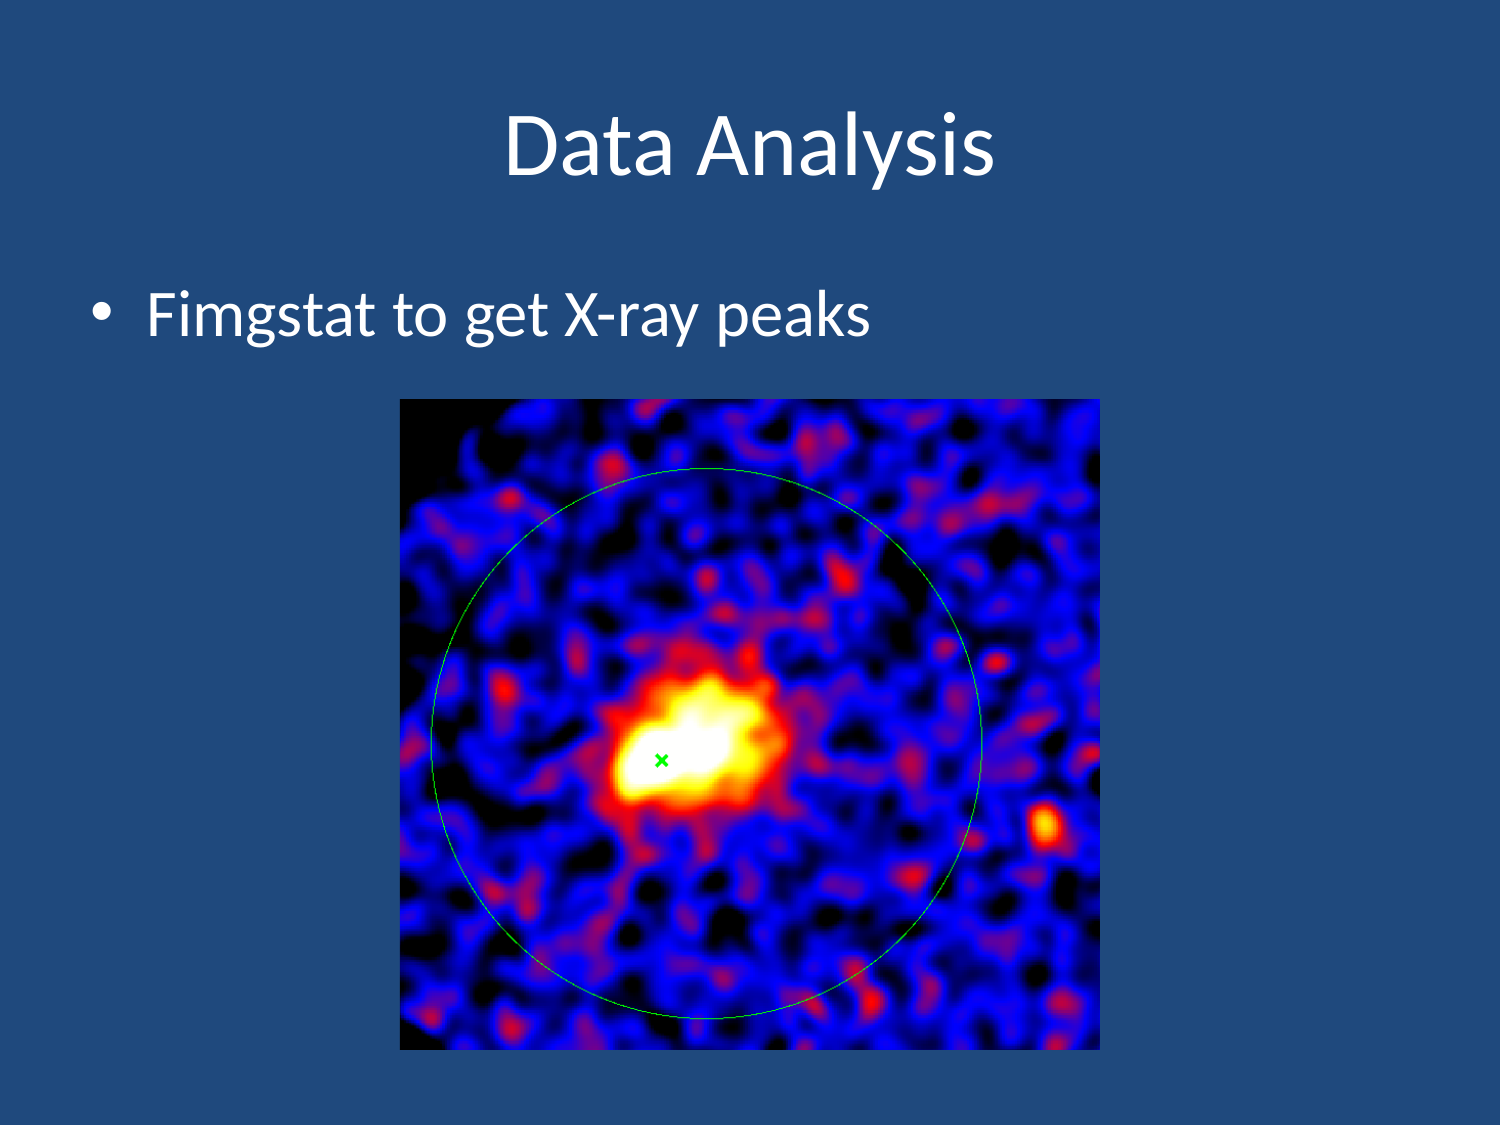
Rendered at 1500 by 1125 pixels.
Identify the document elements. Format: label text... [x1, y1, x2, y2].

title Data Analysis [75, 45, 1425, 233]
list Fimgstat to get X-ray peaks [75, 262, 1425, 1005]
picture [399, 399, 1101, 1050]
